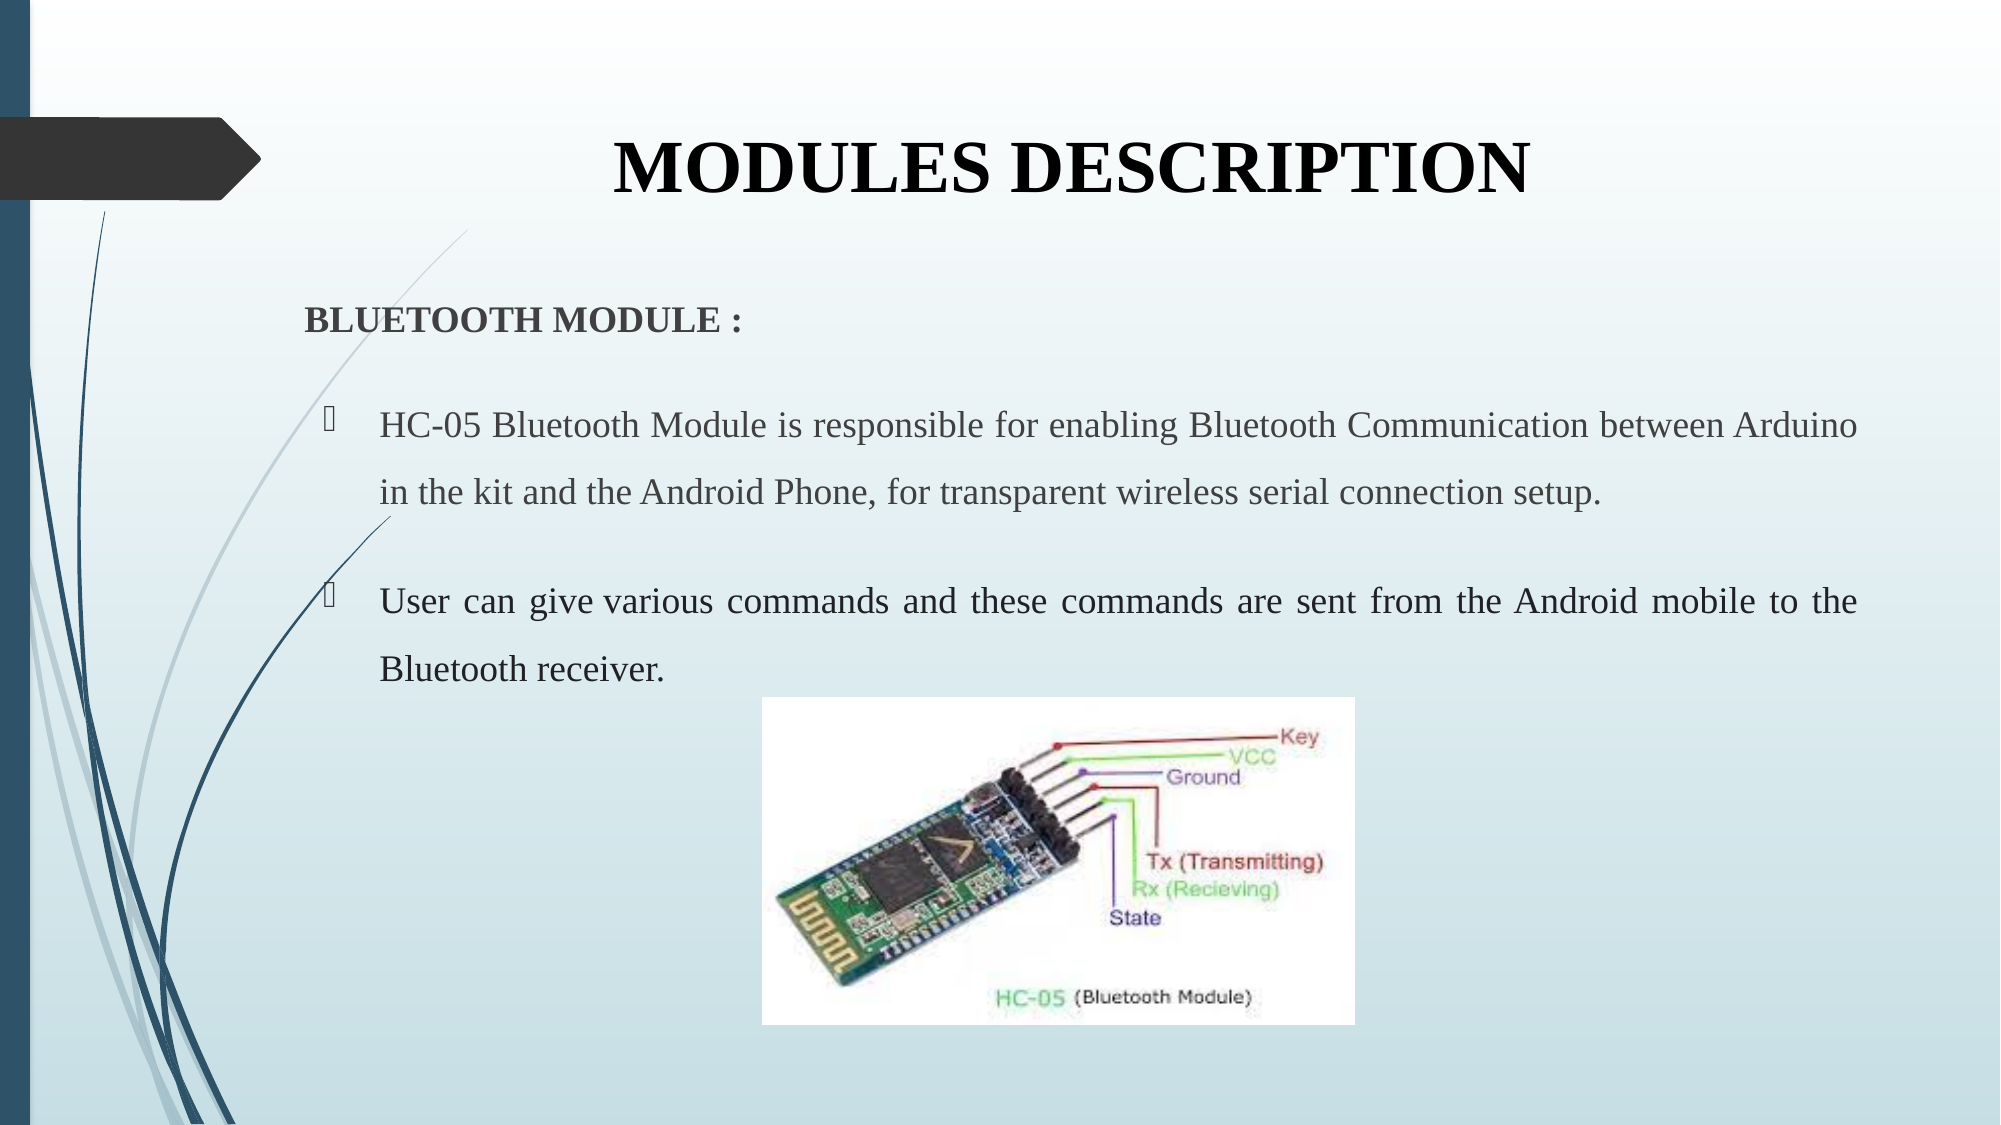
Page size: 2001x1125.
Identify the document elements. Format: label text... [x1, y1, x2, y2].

title MODULES DESCRIPTION [277, 110, 1888, 239]
picture [762, 696, 1356, 1025]
list BLUETOOTH MODULE : HC-05 Bluetooth Module is responsible for enabling Bluetooth Communication between Arduino in the kit and the Android Phone, for transparent wireless serial connection setup. User can give various commands and these commands are sent from the Android mobile to the Bluetooth receiver. [289, 284, 1875, 1089]
